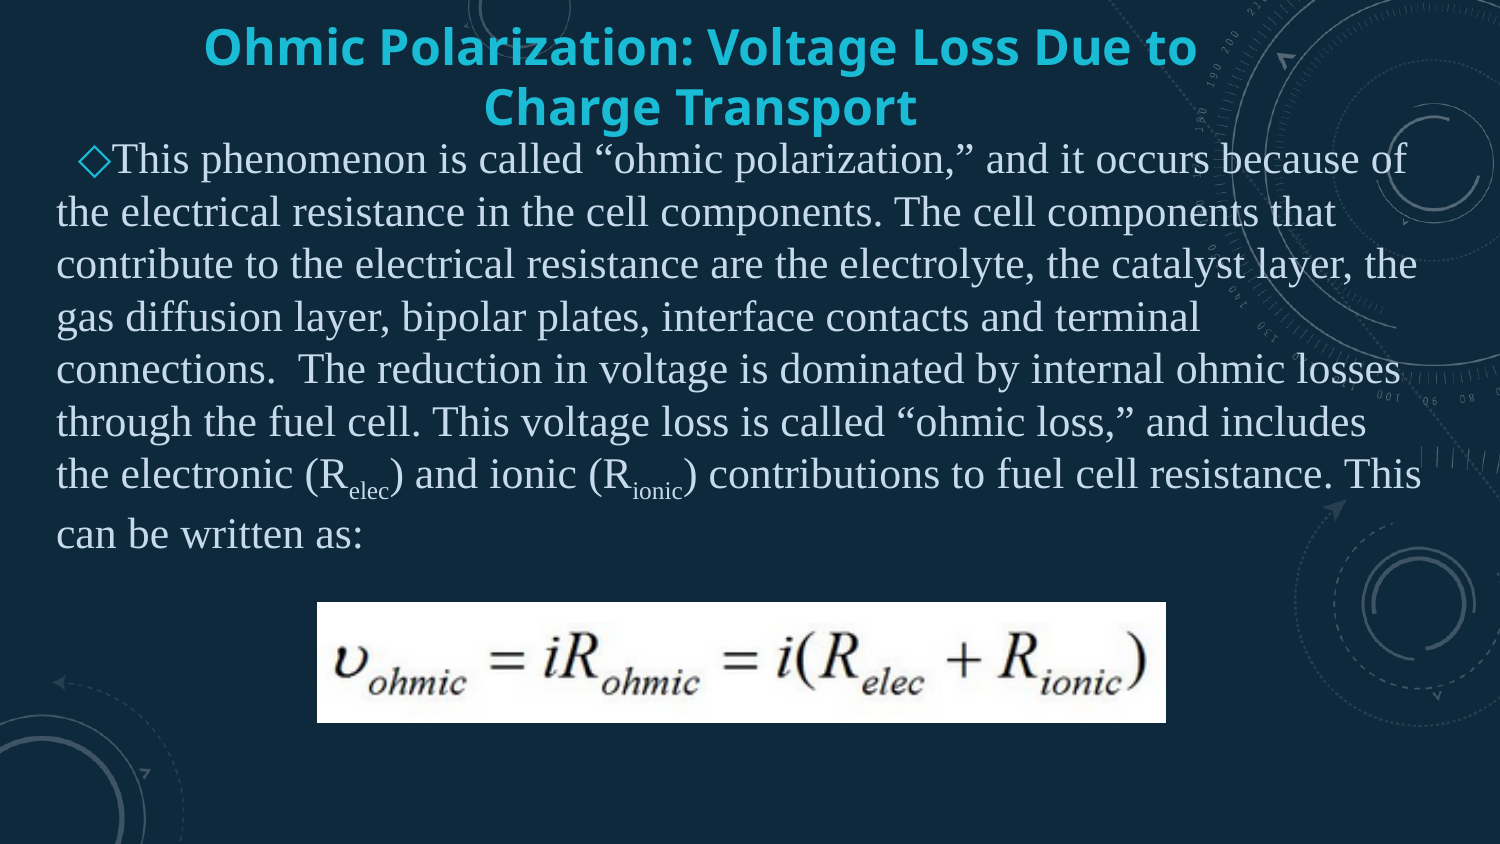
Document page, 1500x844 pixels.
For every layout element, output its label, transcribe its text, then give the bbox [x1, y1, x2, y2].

picture [316, 602, 1166, 724]
title Ohmic Polarization: Voltage Loss Due to Charge Transport [126, 0, 1277, 115]
list This phenomenon is called “ohmic polarization,” and it occurs because of the electrical resistance in the cell components. The cell components that contribute to the electrical resistance are the electrolyte, the catalyst layer, the gas diffusion layer, bipolar plates, interface contacts and terminal connections. The reduction in voltage is dominated by internal ohmic losses through the fuel cell. This voltage loss is called “ohmic loss,” and includes the electronic (Relec) and ionic (Rionic) contributions to fuel cell resistance. This can be written as: [41, 115, 1442, 820]
picture [0, 0, 1500, 844]
